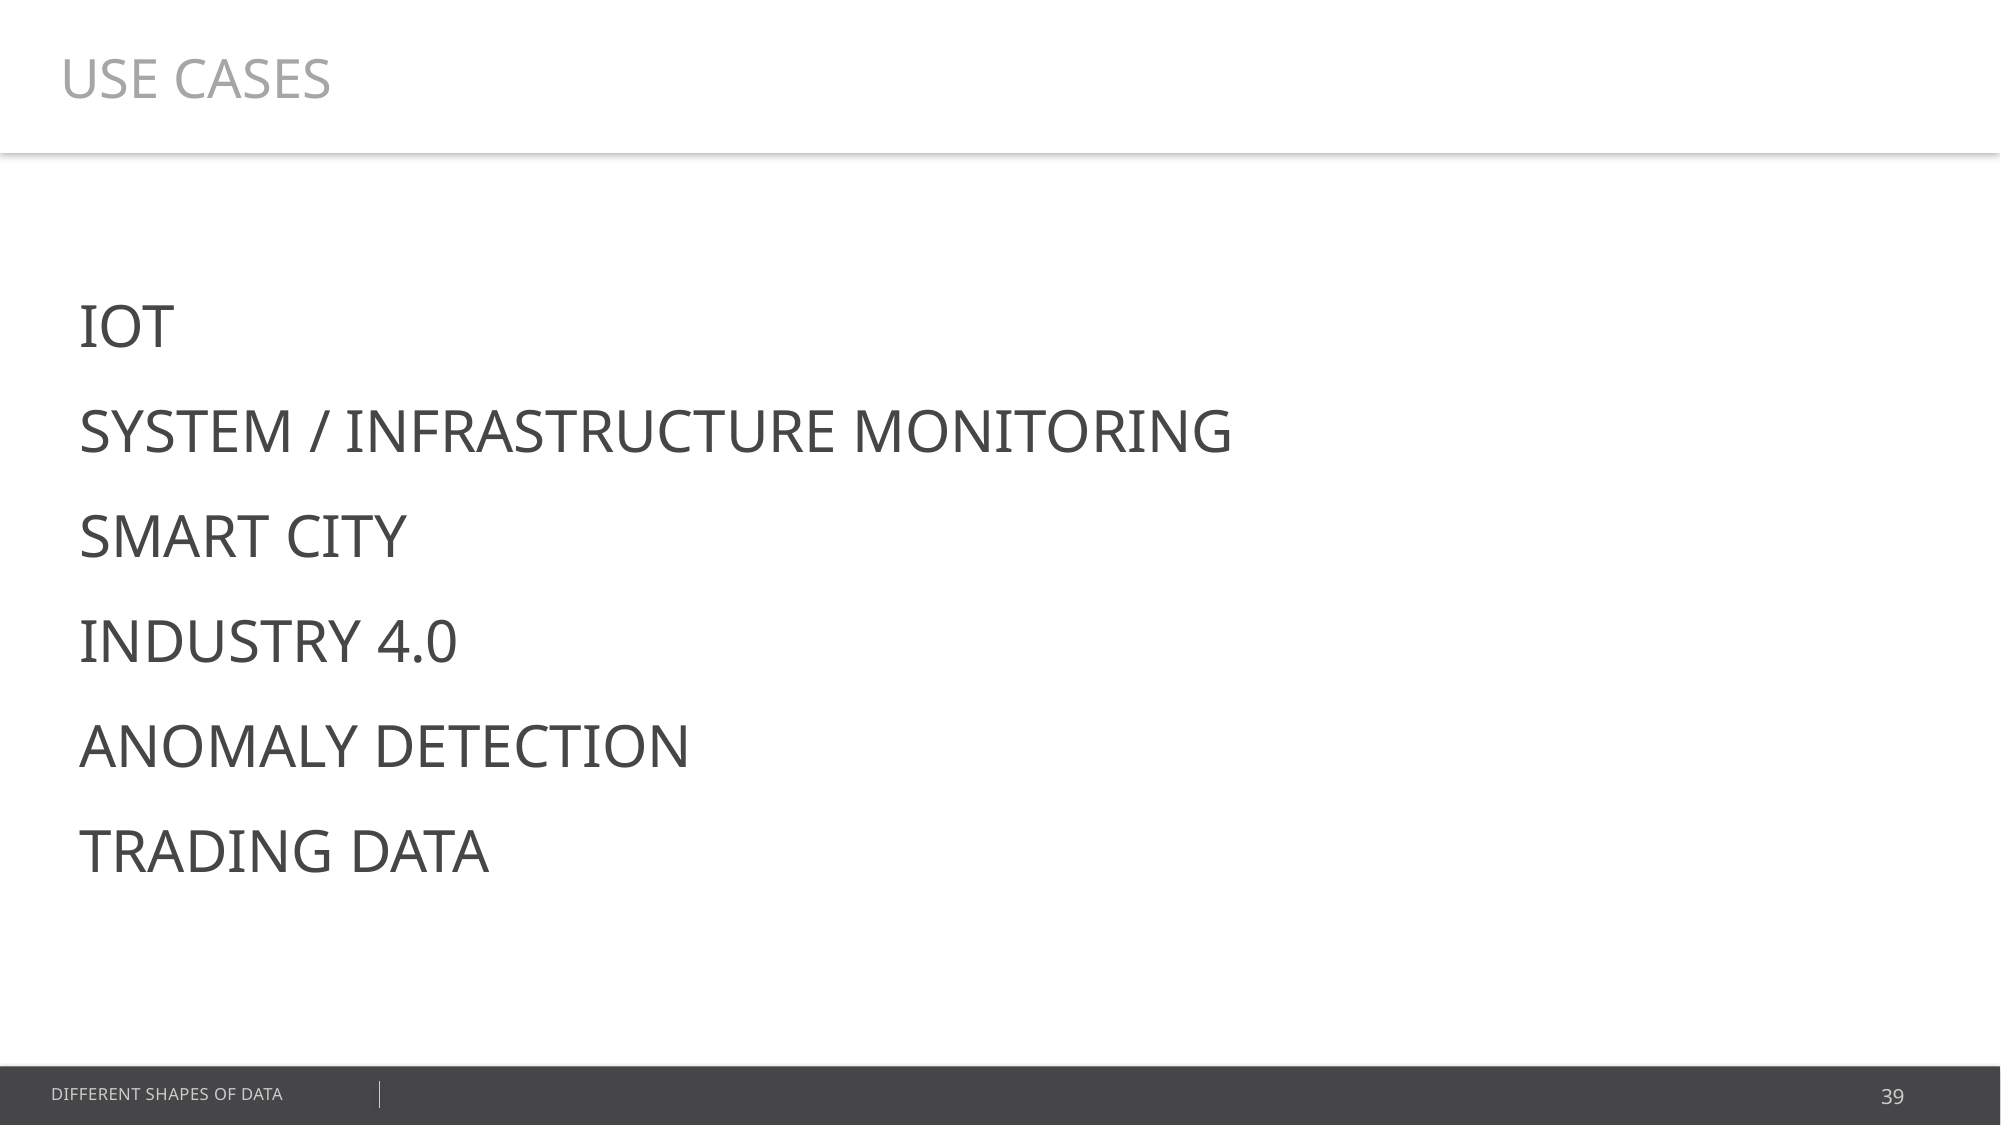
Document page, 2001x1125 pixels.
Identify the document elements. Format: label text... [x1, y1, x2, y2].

text_box IOT SYSTEM / INFRASTRUCTURE MONITORING SMART CITY INDUSTRY 4.0 ANOMALY DETECTION TRADING DATA [64, 246, 1250, 962]
list USE CASES [0, 0, 2000, 153]
